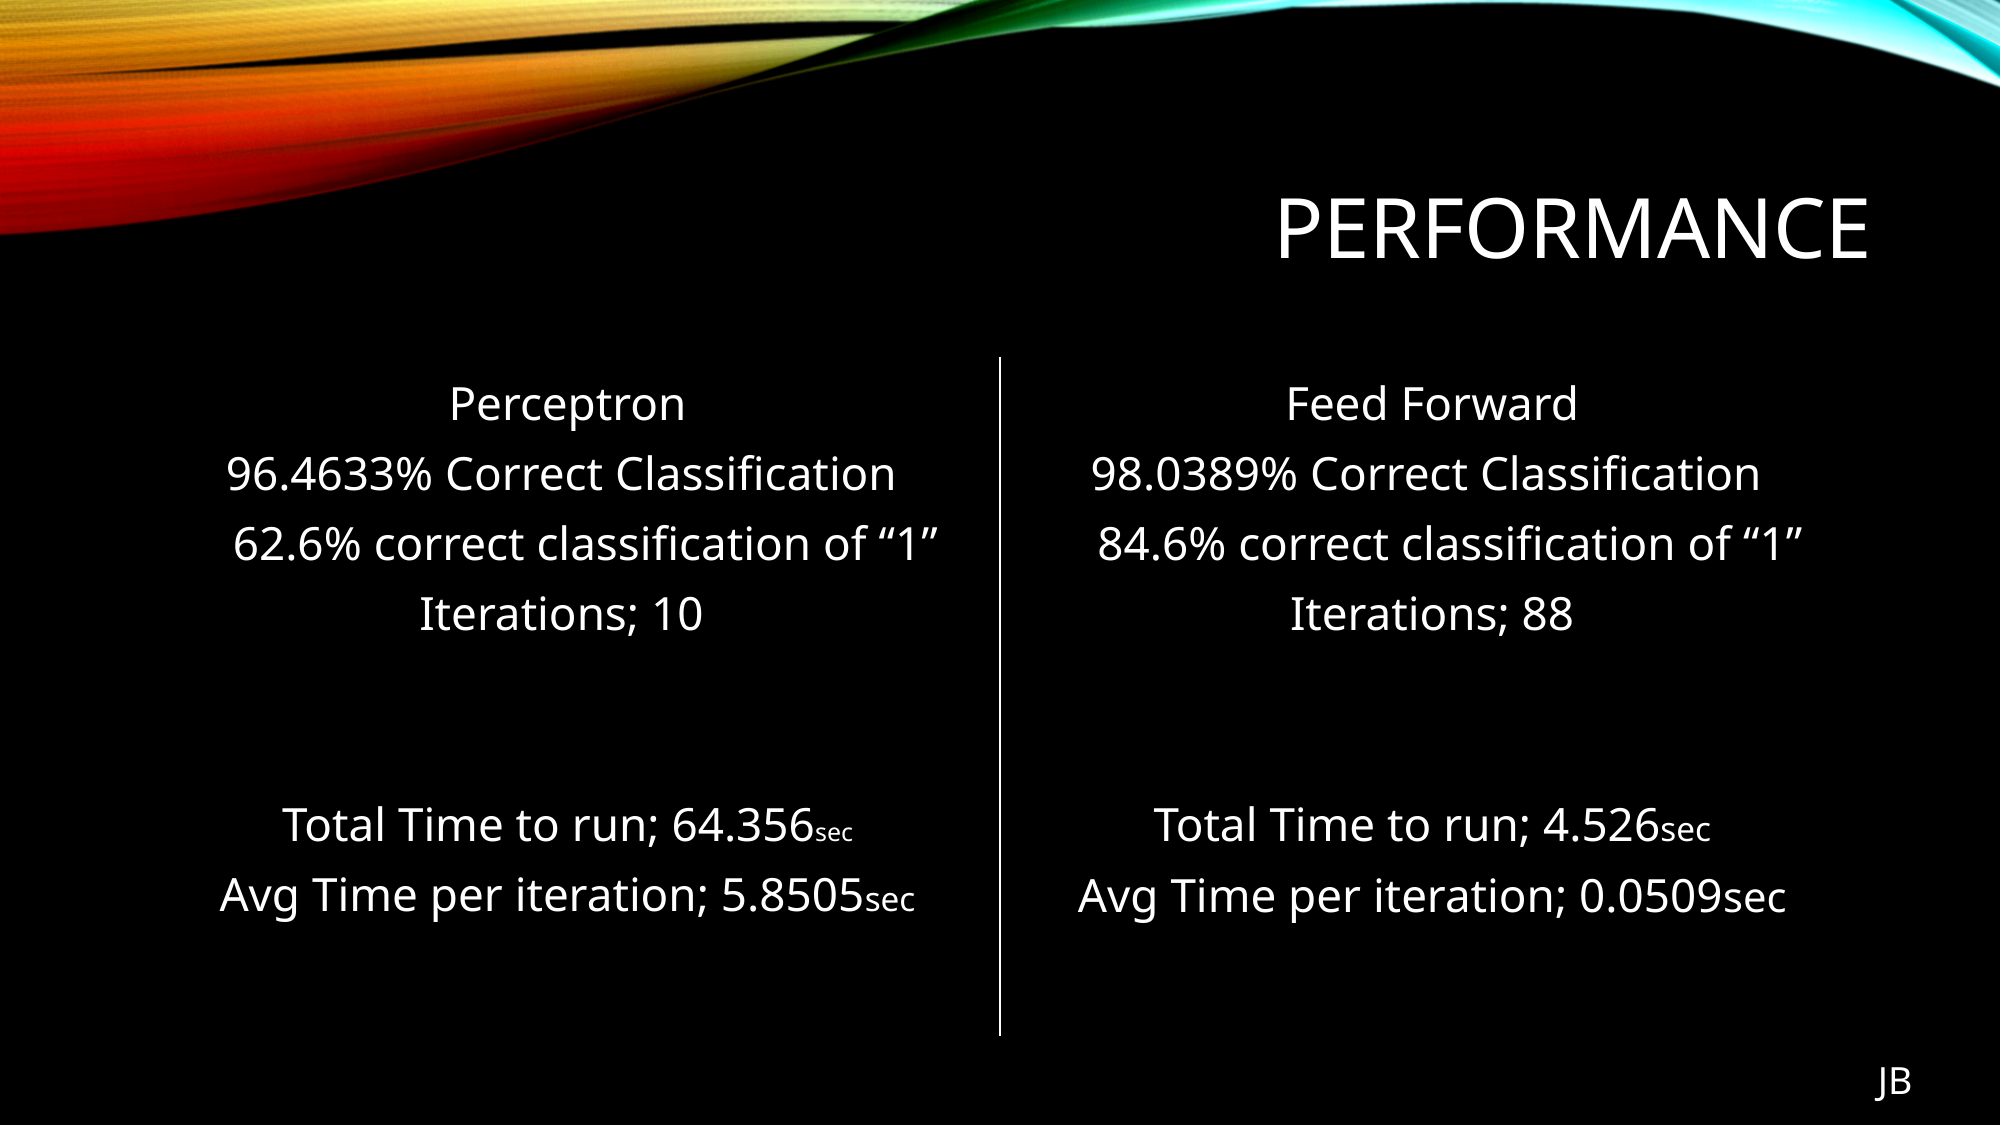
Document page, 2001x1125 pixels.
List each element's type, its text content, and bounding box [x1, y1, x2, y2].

title Performance [474, 125, 1888, 338]
text_box Perceptron 96.4633% Correct Classification 62.6% correct classification of “1” Iterations; 10 Total Time to run; 64.356sec Avg Time per iteration; 5.8505sec [135, 372, 999, 1034]
picture [0, 0, 2000, 237]
list Feed Forward 98.0389% Correct Classification 84.6% correct classification of “1” Iterations; 88 Total Time to run; 4.526sec Avg Time per iteration; 0.0509sec [1001, 373, 1865, 1034]
text_box JB [1863, 1049, 2000, 1109]
